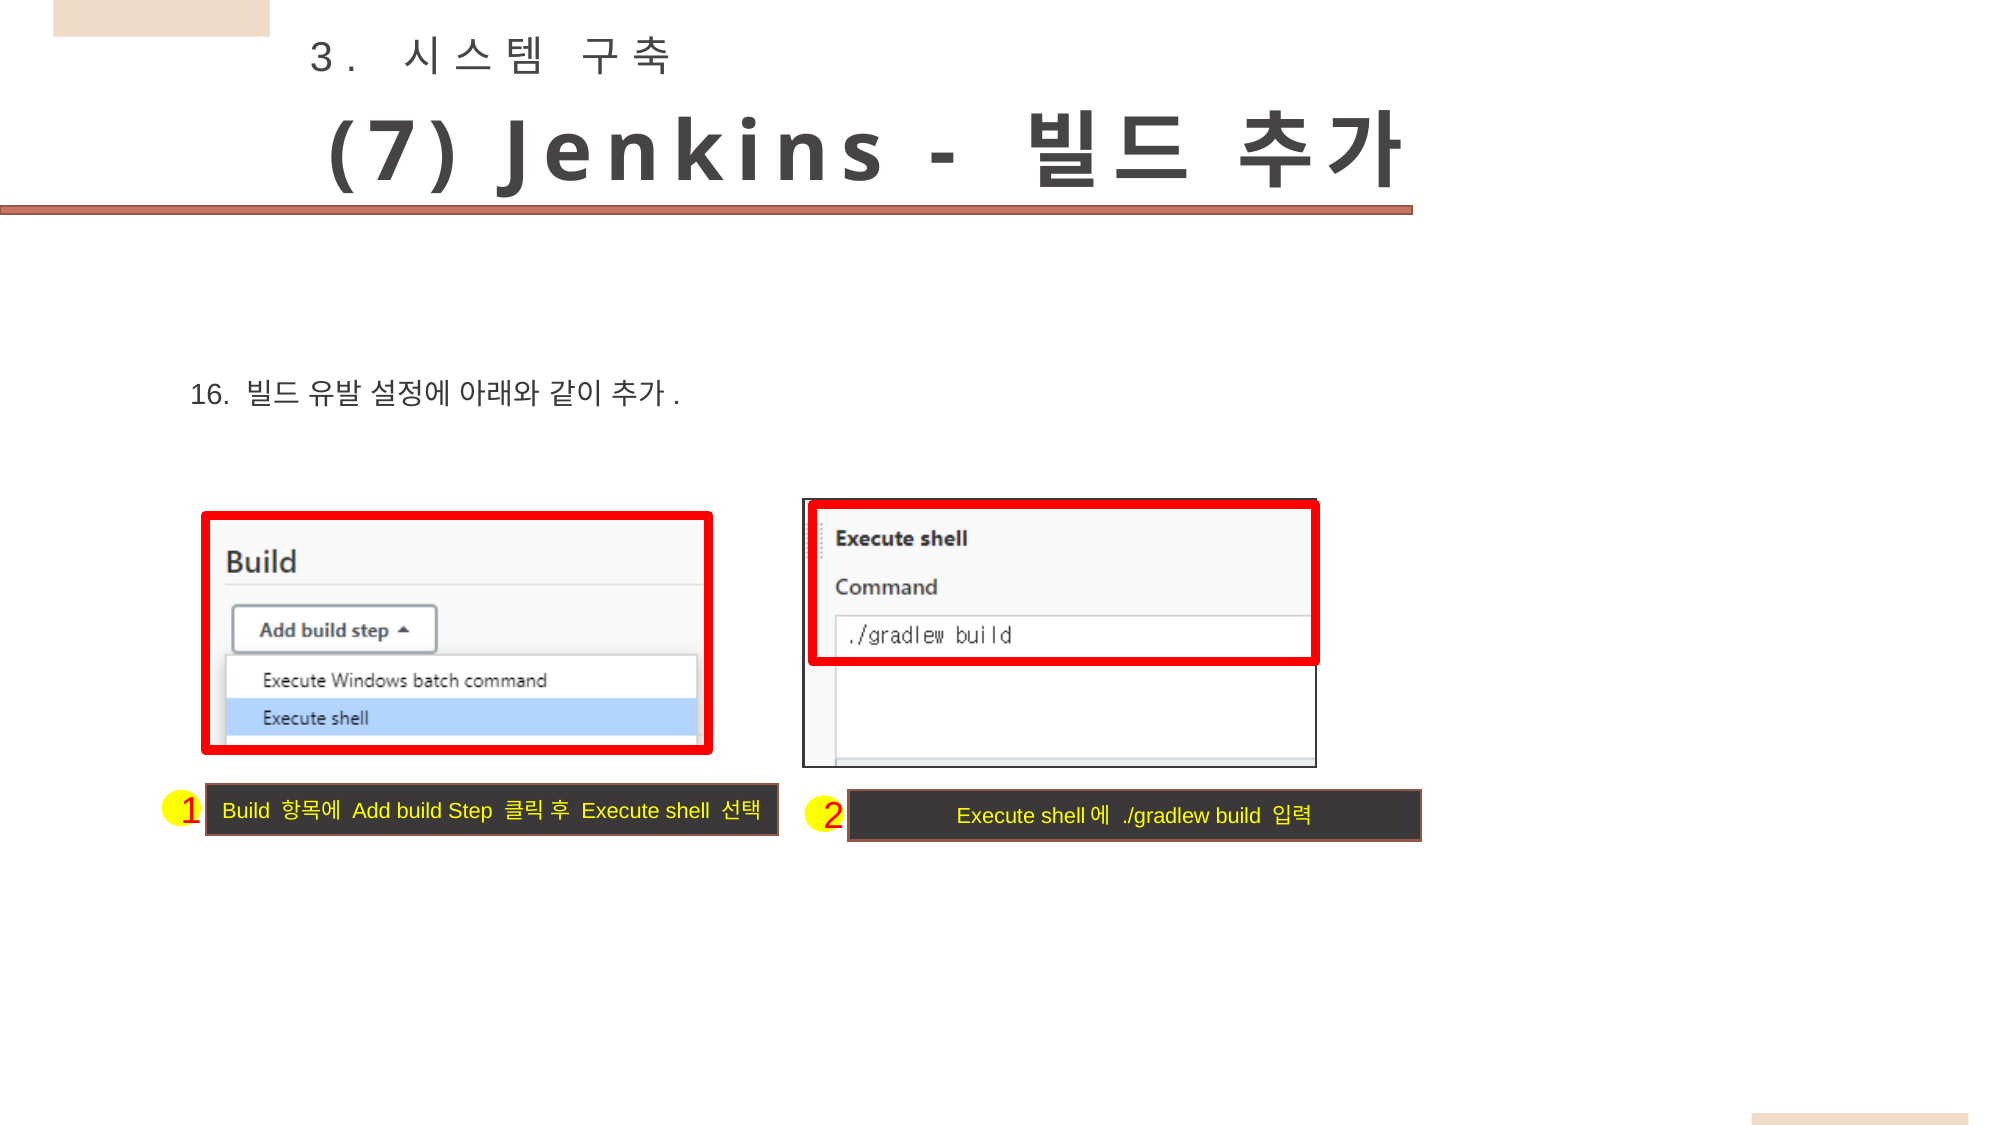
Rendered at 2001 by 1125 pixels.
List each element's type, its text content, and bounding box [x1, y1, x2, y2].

text_box 1 [160, 788, 203, 828]
picture [804, 499, 1316, 766]
text_box (7) Jenkins - 빌드 추가 [313, 89, 1419, 205]
text_box Execute shell에 ./gradlew build 입력 [847, 789, 1422, 842]
text_box 3. 시스템 구축 [295, 22, 686, 88]
text_box 2 [803, 794, 845, 834]
text_box [1225, 183, 1594, 368]
text_box 16. 빌드 유발 설정에 아래와 같이 추가. [175, 368, 1801, 418]
picture [205, 515, 709, 750]
text_box Build 항목에 Add build Step 클릭 후 Execute shell 선택 [205, 783, 779, 836]
text_box [1751, 1112, 1969, 1125]
text_box [52, 0, 271, 38]
